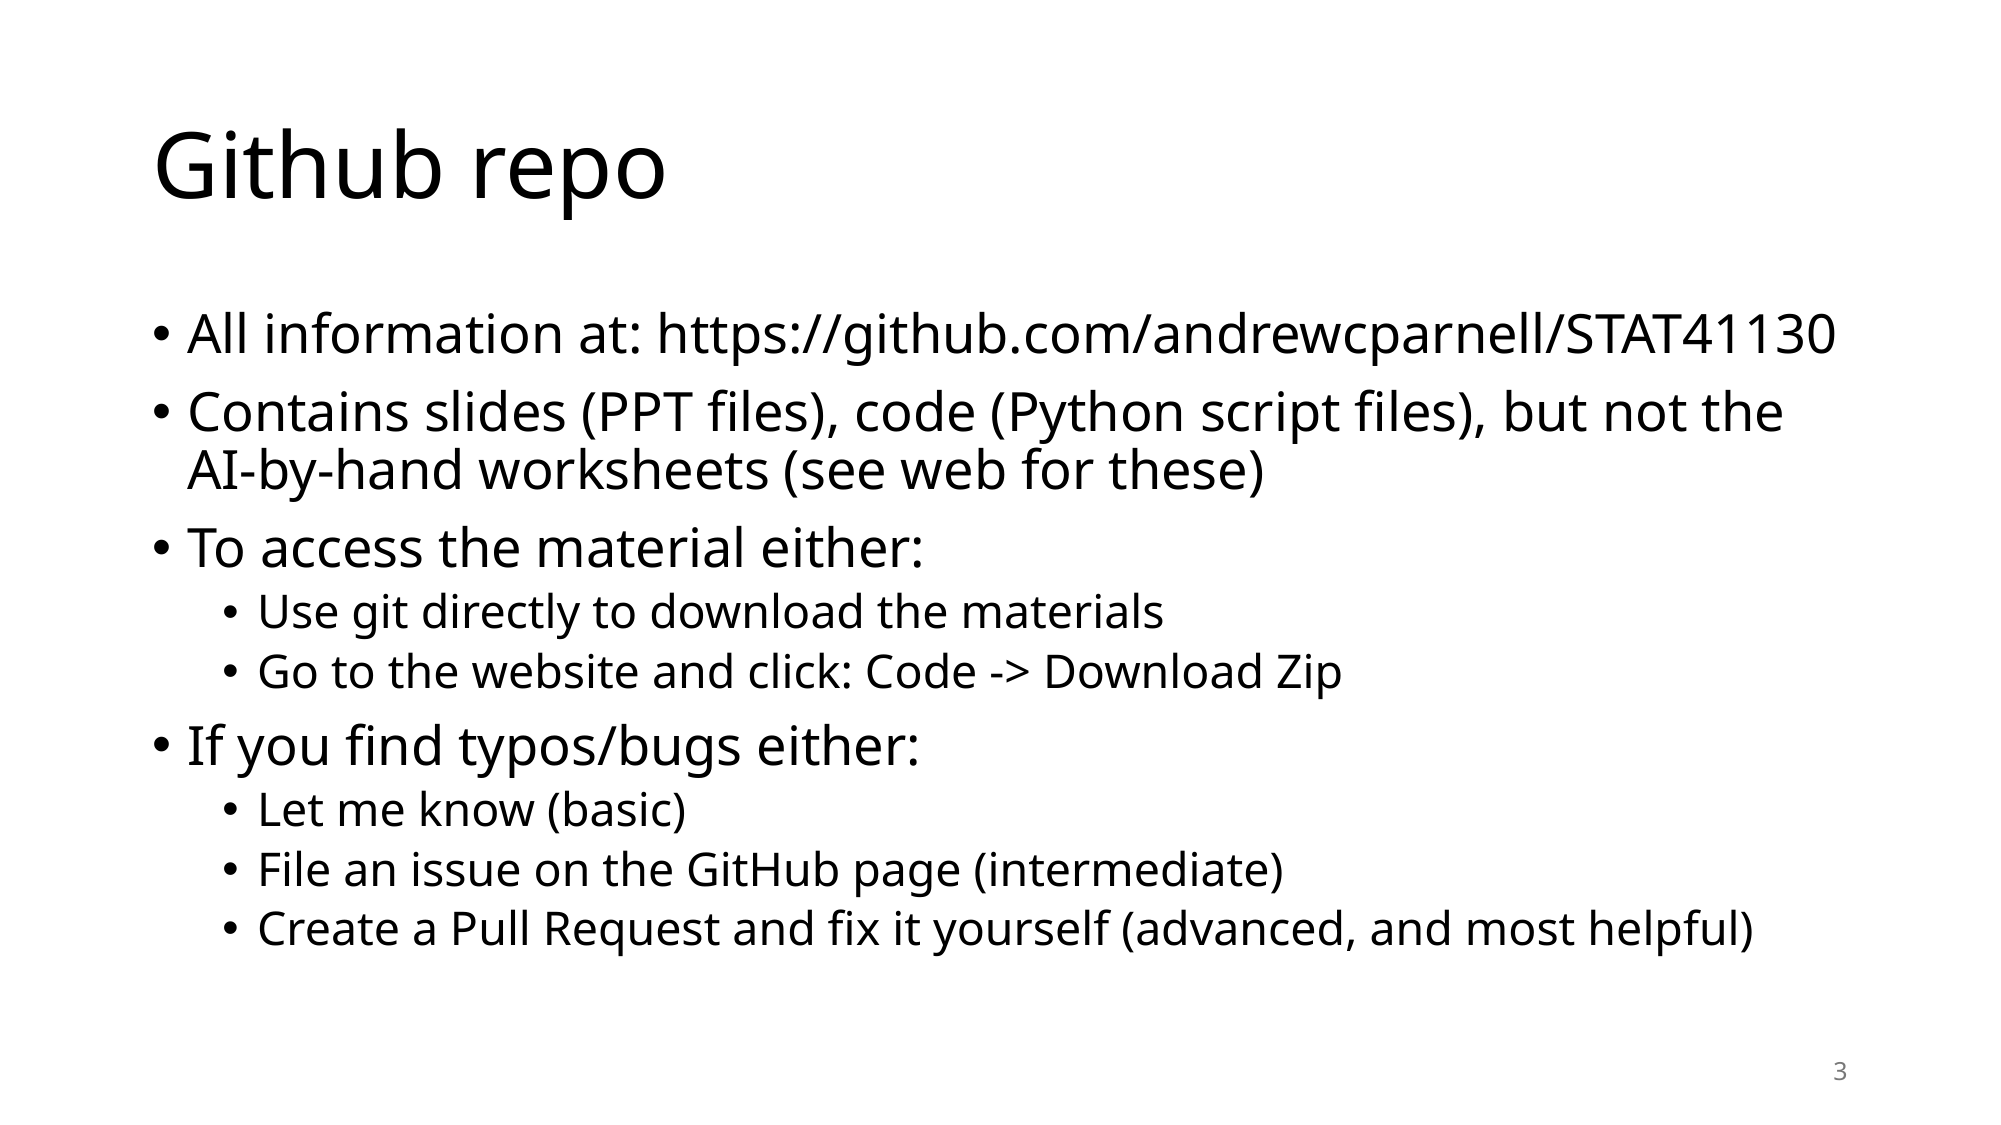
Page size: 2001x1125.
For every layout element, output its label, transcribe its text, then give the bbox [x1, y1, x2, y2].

slide_number 3 [1412, 1042, 1863, 1103]
list All information at: https://github.com/andrewcparnell/STAT41130 Contains slides (PPT files), code (Python script files), but not the AI-by-hand worksheets (see web for these) To access the material either: Use git directly to download the materials Go to the website and click: Code -> Download Zip If you find typos/bugs either: Let me know (basic) File an issue on the GitHub page (intermediate) Create a Pull Request and fix it yourself (advanced, and most helpful) [137, 299, 1863, 1014]
title Github repo [137, 59, 1863, 278]
